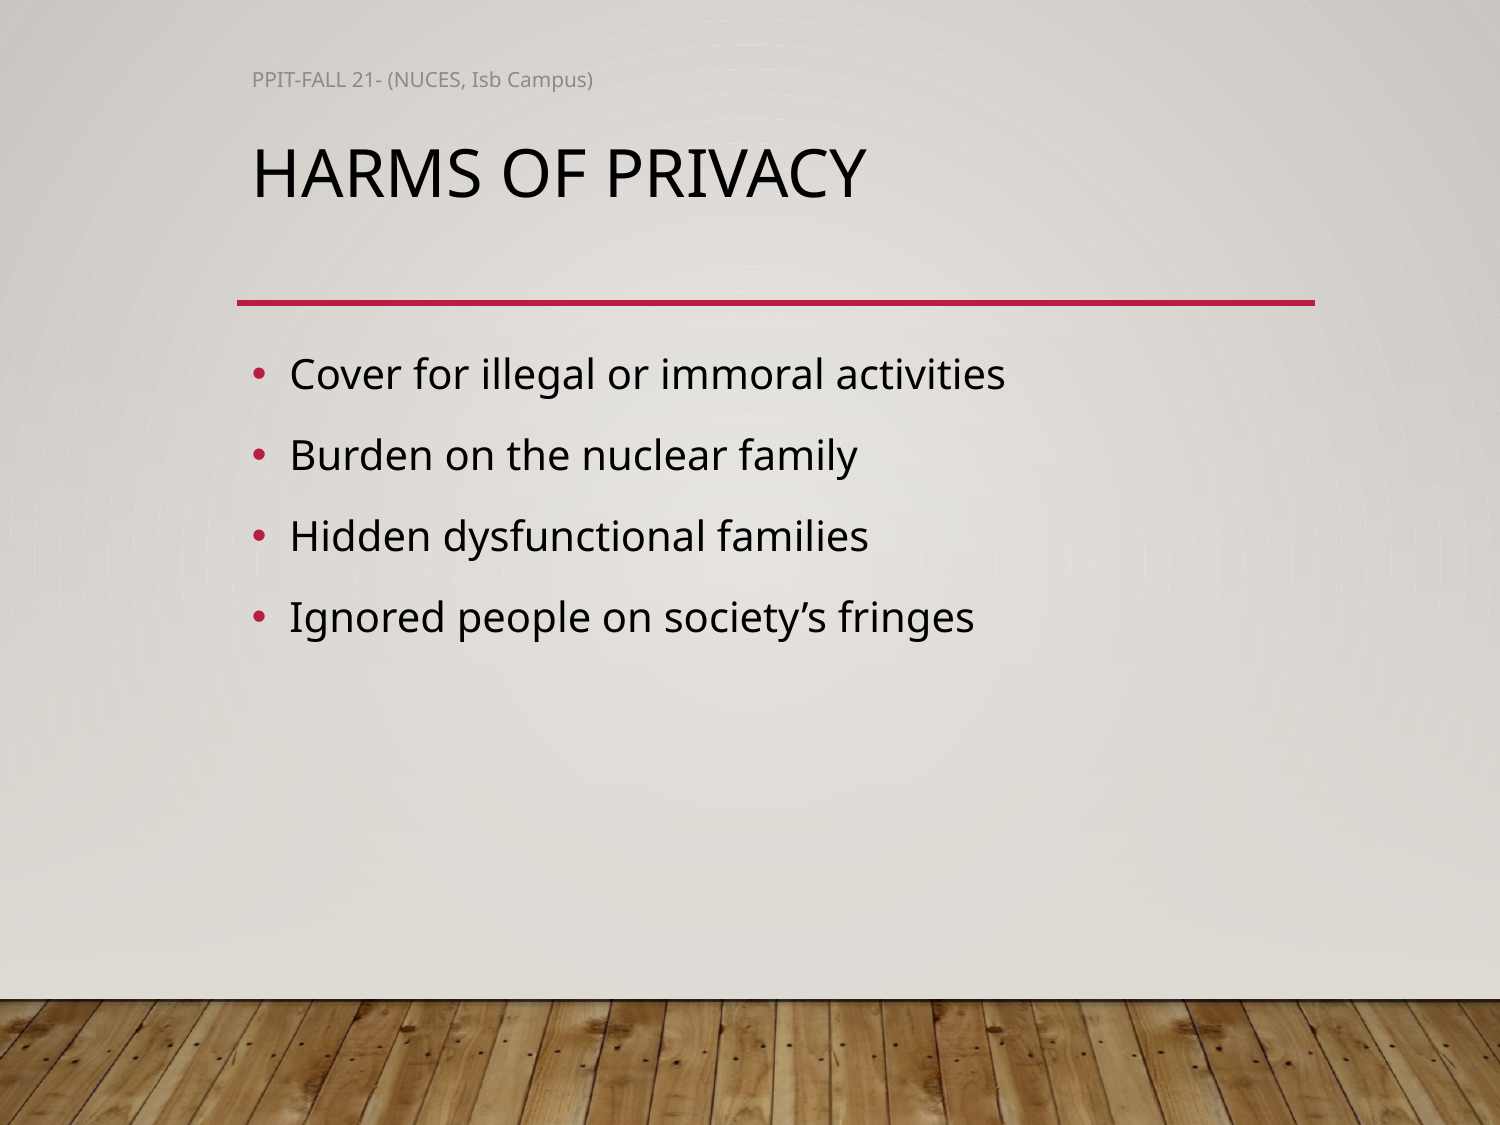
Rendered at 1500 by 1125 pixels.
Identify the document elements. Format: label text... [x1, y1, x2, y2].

footer PPIT-FALL 21- (NUCES, Isb Campus) [236, 54, 899, 105]
picture [0, 999, 1500, 1125]
list Cover for illegal or immoral activities Burden on the nuclear family Hidden dysfunctional families Ignored people on society’s fringes [236, 330, 1315, 897]
title Harms of Privacy [236, 131, 1315, 305]
